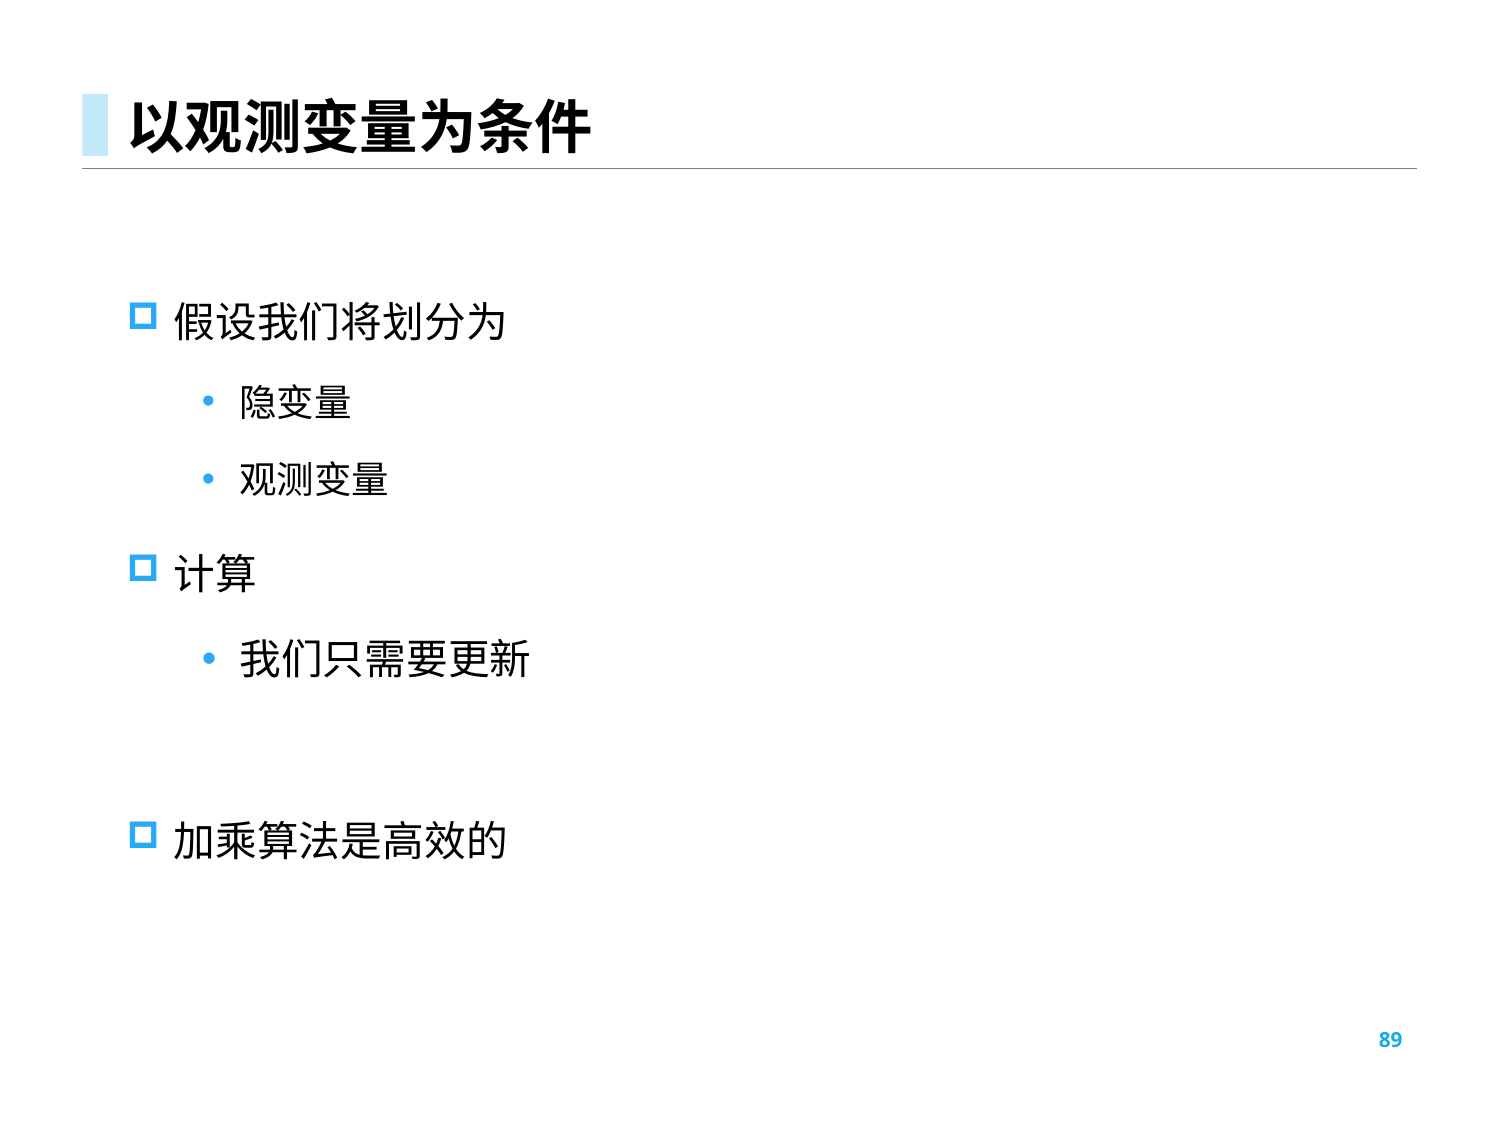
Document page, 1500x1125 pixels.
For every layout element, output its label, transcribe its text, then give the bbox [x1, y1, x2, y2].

title 以观测变量为条件 [111, 0, 1447, 169]
slide_number 89 [1059, 1023, 1418, 1058]
